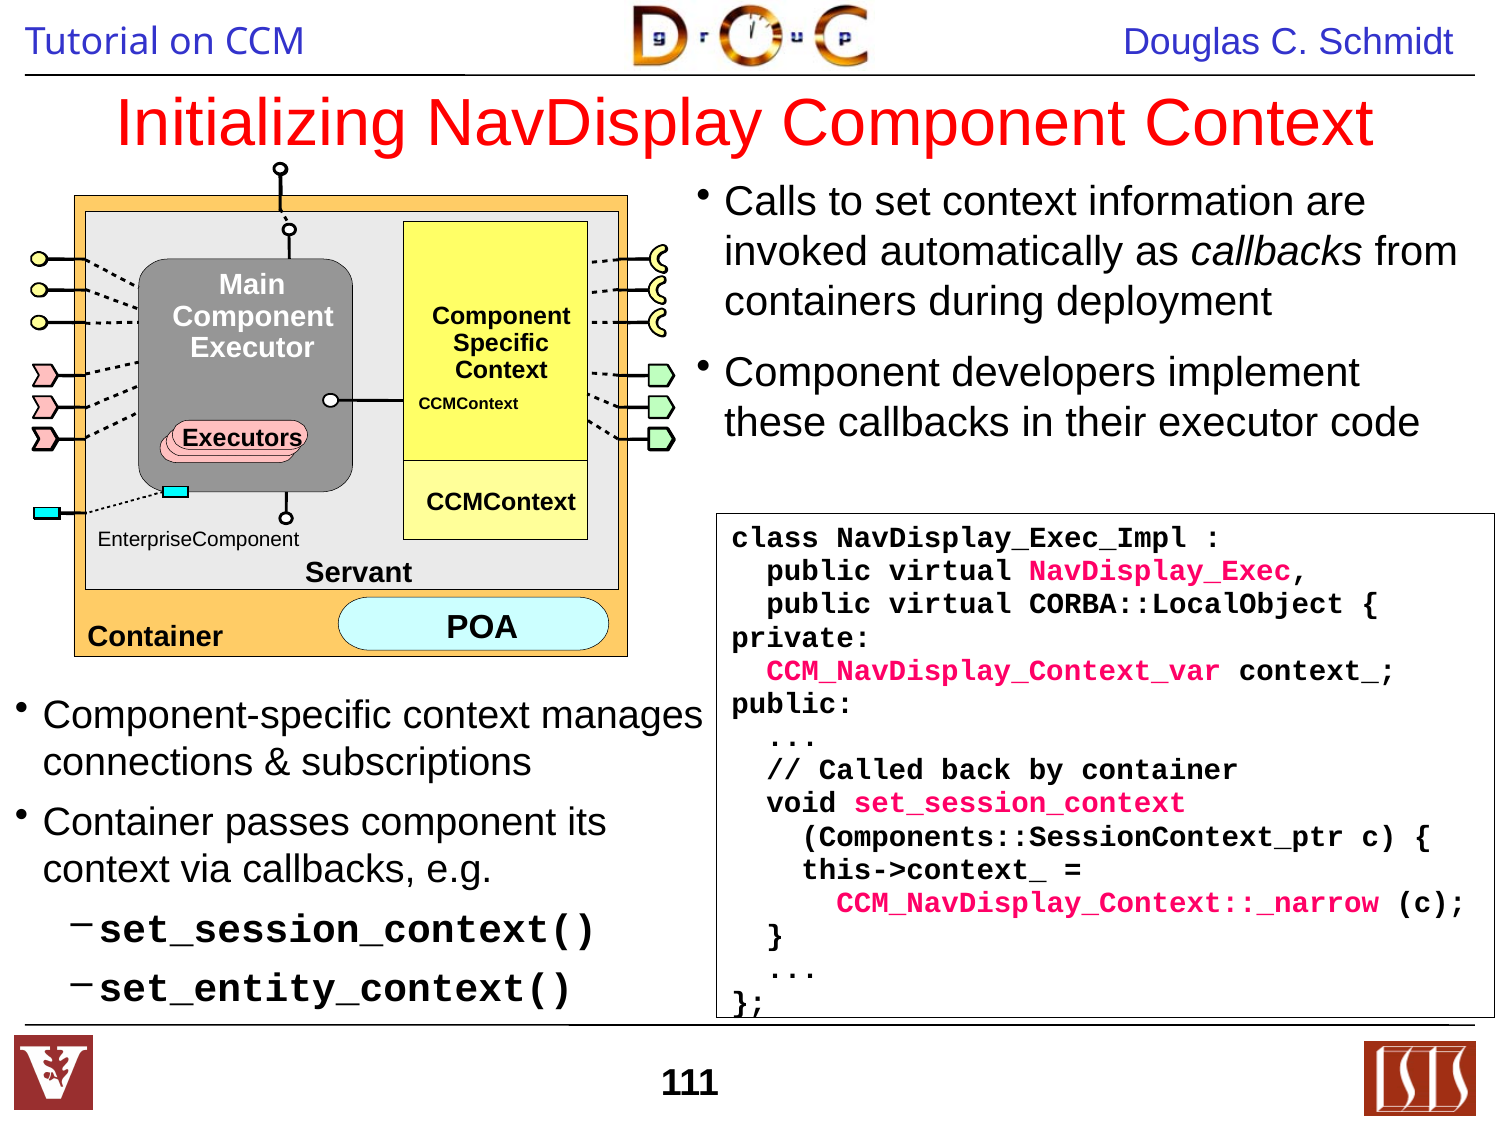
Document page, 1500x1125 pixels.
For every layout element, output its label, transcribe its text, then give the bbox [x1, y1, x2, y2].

list Calls to set context information are invoked automatically as callbacks from containers during deployment Component developers implement these callbacks in their executor code [684, 166, 1488, 490]
picture [624, 0, 875, 71]
picture [1364, 1041, 1476, 1116]
text_box Component-specific context manages connections & subscriptions Container passes component its context via callbacks, e.g. set_session_context() set_entity_context() [0, 681, 750, 969]
title Initializing NavDisplay Component Context [7, 87, 1484, 151]
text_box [27, 159, 681, 661]
text_box class NavDisplay_Exec_Impl : public virtual NavDisplay_Exec, public virtual CORBA::LocalObject { private: CCM_NavDisplay_Context_var context_; public: ... // Called back by container void set_session_context (Components::SessionContext_ptr c) { this->context_ = CCM_NavDisplay_Context::_narrow (c); } ... }; [716, 513, 1495, 1018]
picture [14, 1035, 93, 1110]
